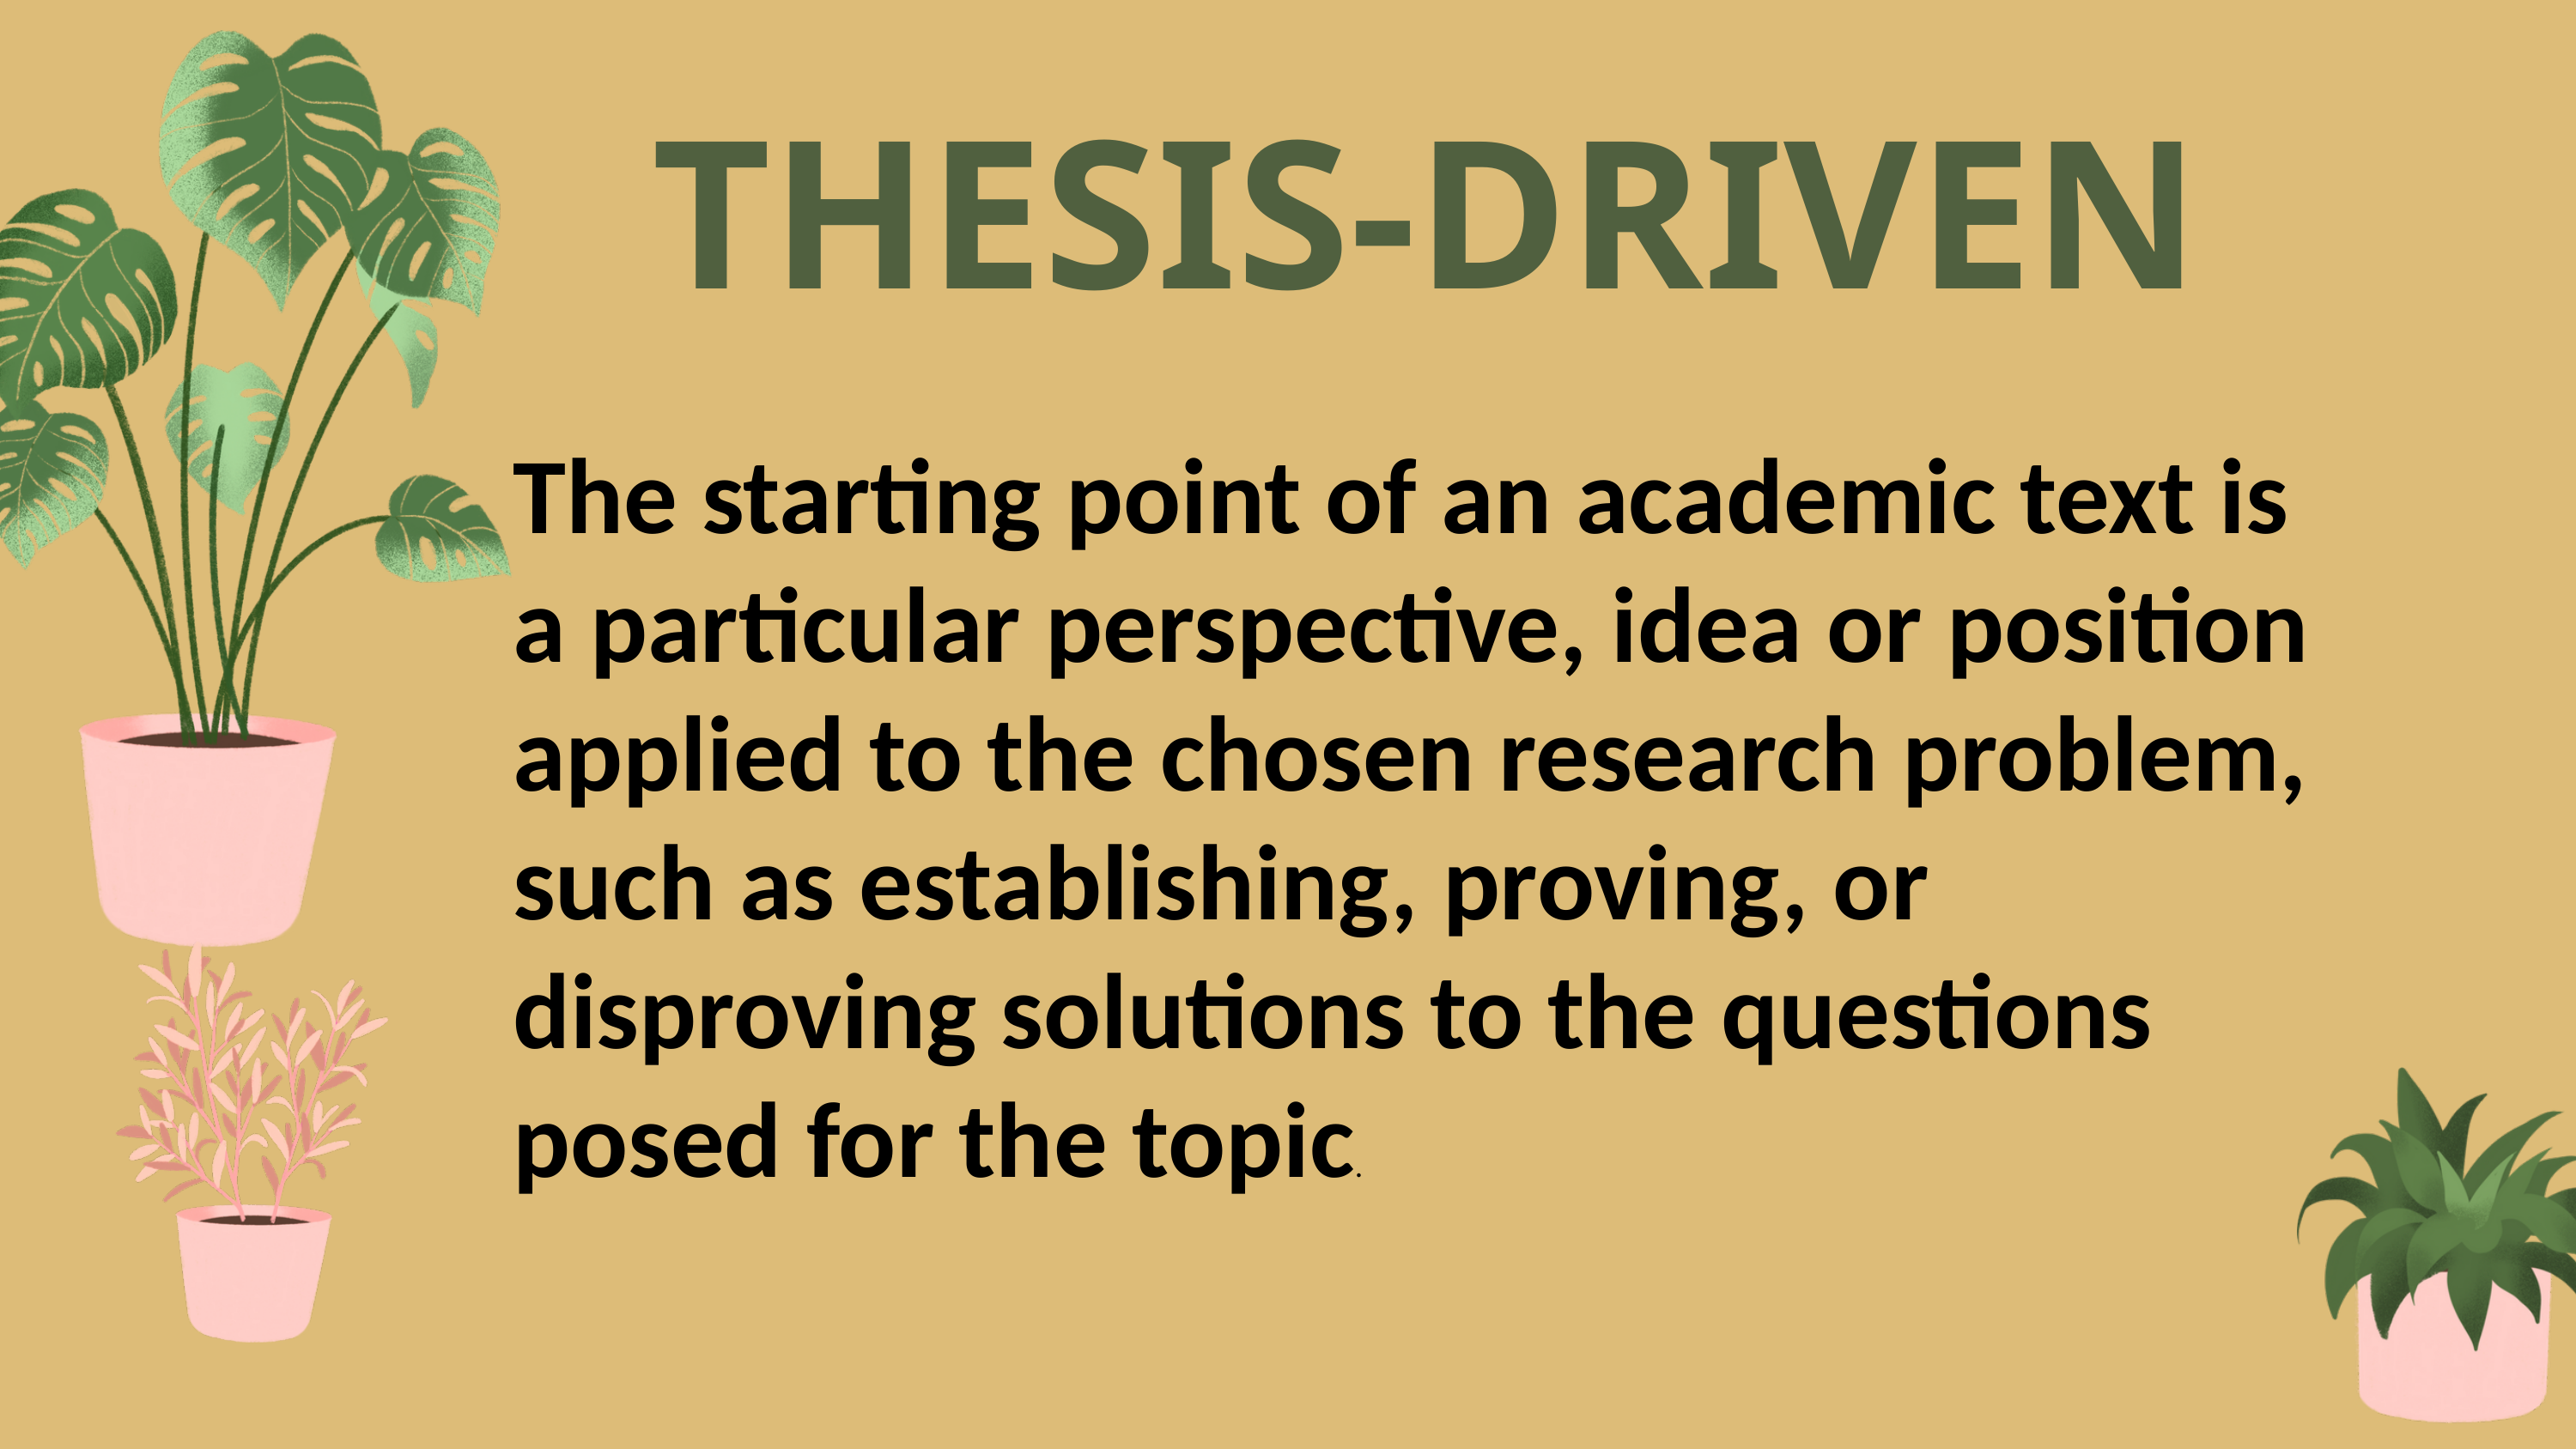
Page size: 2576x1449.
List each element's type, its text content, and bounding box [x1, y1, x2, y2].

text_box THESIS-DRIVEN The starting point of an academic text is a particular perspective, idea or position applied to the chosen research problem, such as establishing, proving, or disproving solutions to the questions posed for the topic. [513, 82, 2340, 1449]
picture [0, 28, 513, 1343]
picture [2297, 1067, 2576, 1424]
